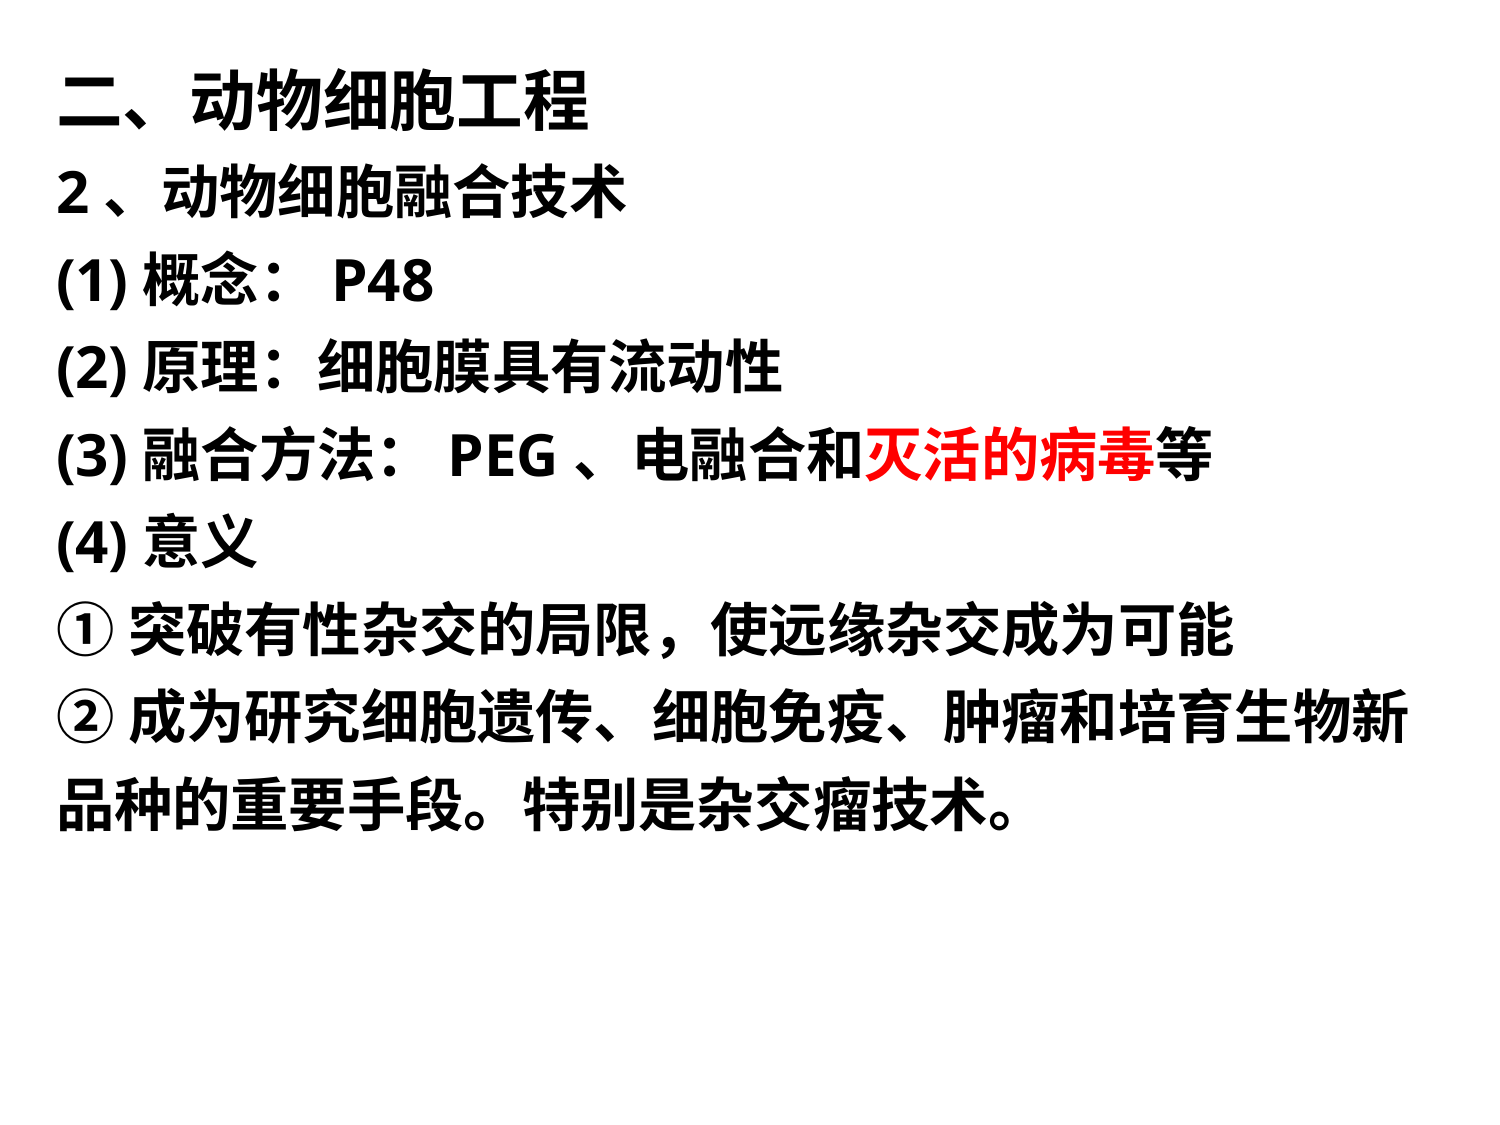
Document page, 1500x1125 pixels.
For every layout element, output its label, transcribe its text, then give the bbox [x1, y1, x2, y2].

text_box 二、动物细胞工程 2、动物细胞融合技术 (1)概念：P48 (2)原理：细胞膜具有流动性 (3)融合方法：PEG、电融合和灭活的病毒等 (4)意义 ①突破有性杂交的局限，使远缘杂交成为可能 ②成为研究细胞遗传、细胞免疫、肿瘤和培育生物新品种的重要手段。特别是杂交瘤技术。 [41, 30, 1456, 255]
